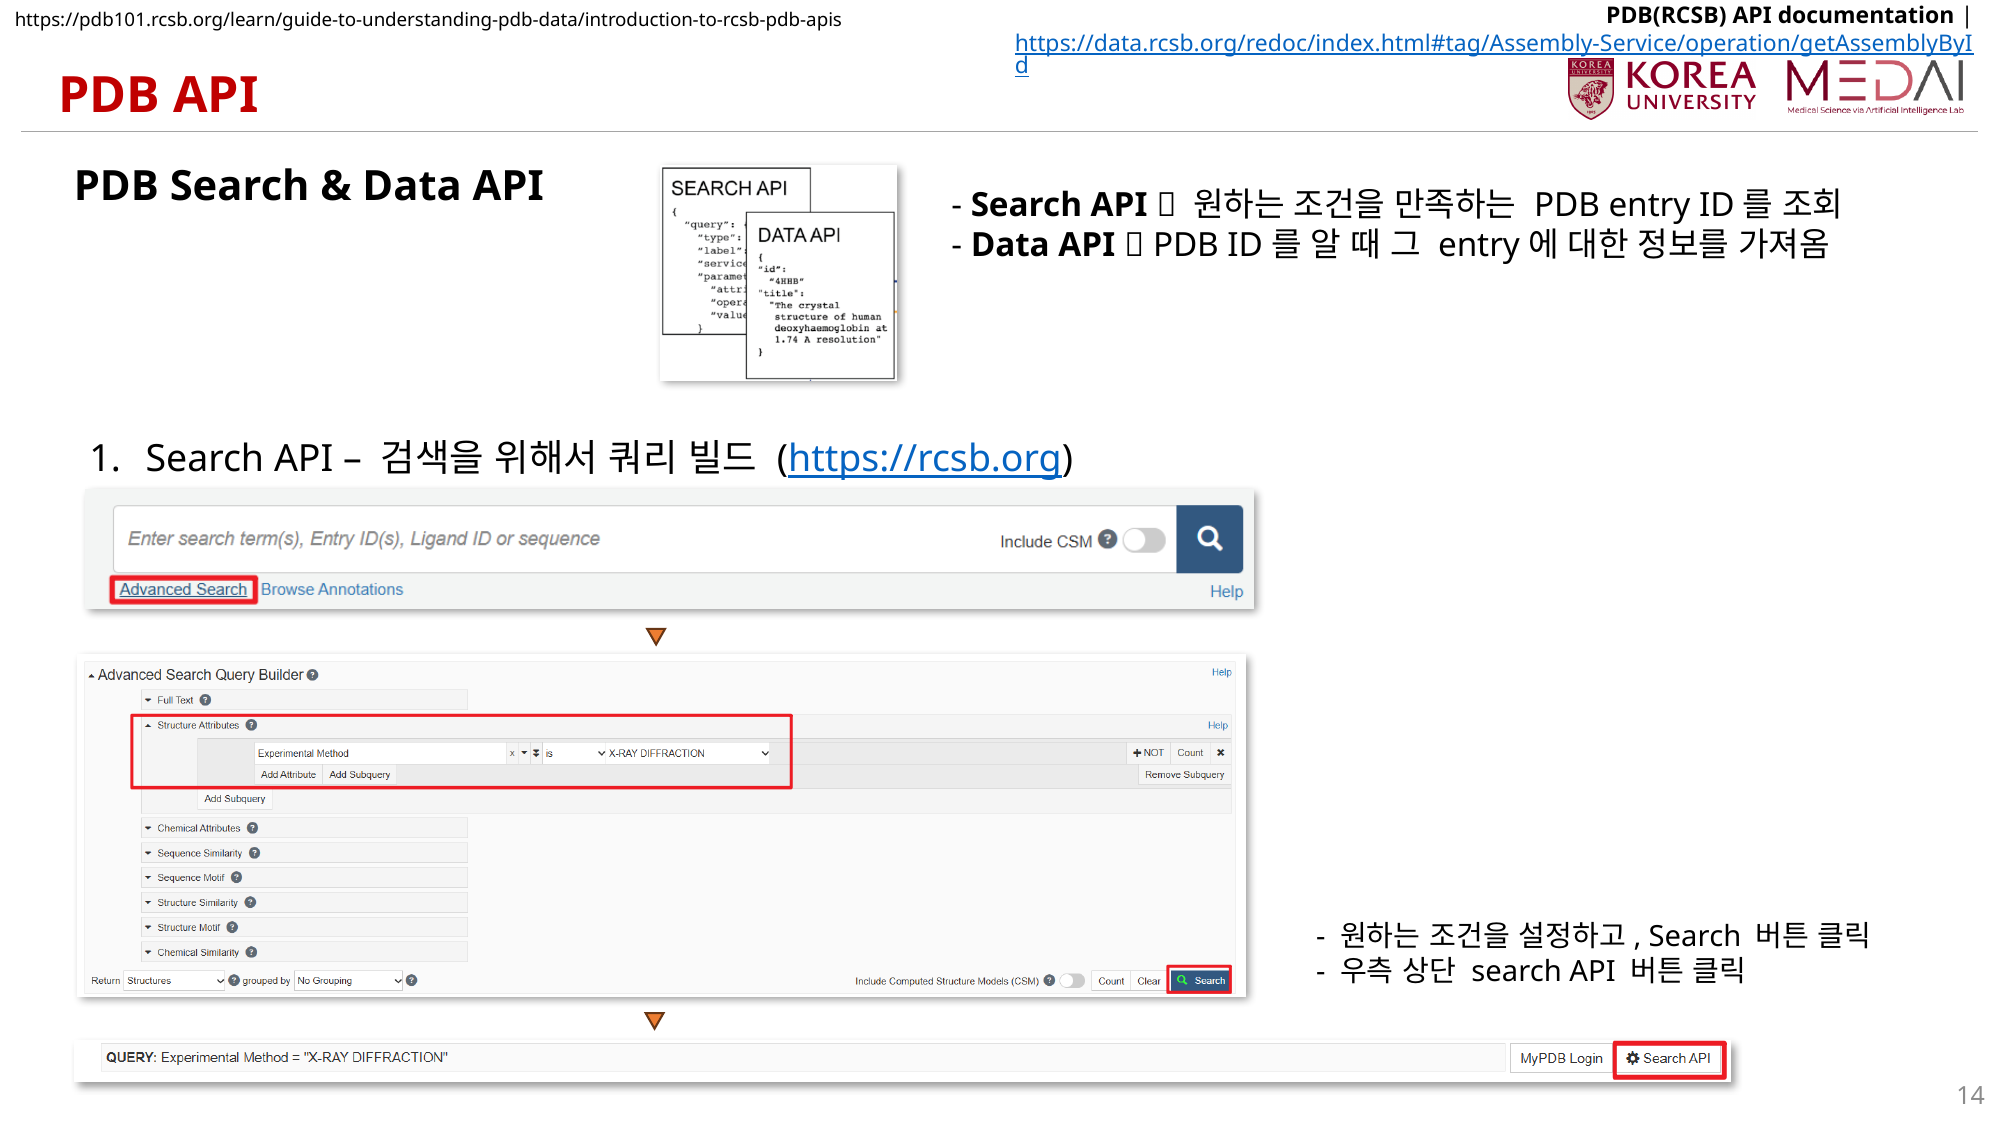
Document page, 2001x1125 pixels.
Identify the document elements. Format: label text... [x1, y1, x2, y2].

text_box Search API – 검색을 위해서 쿼리 빌드 (https://rcsb.org) [74, 426, 1658, 493]
picture [85, 489, 1254, 609]
text_box PDB(RCSB) API documentation | https://data.rcsb.org/redoc/index.html#tag/Assembly-Service/operation/getAssemblyById [999, 0, 2000, 122]
text_box - Search API  원하는 조건을 만족하는 PDB entry ID를 조회 - Data API  PDB ID를 알 때 그 entry에 대한 정보를 가져옴 [936, 175, 2000, 350]
text_box PDB Search & Data API [58, 151, 1059, 216]
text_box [1568, 48, 1973, 125]
picture [74, 1040, 1731, 1082]
text_box [643, 1012, 666, 1031]
slide_number 14 [1917, 1066, 2000, 1125]
picture [77, 654, 1246, 997]
text_box [42, 152, 2000, 1020]
text_box [645, 627, 667, 647]
text_box PDB API [43, 55, 274, 130]
text_box https://pdb101.rcsb.org/learn/guide-to-understanding-pdb-data/introduction-to-rcsb-pdb-apis [0, 0, 1019, 38]
text_box - 원하는 조건을 설정하고, Search 버튼 클릭 - 우측 상단 search API 버튼 클릭 [1301, 910, 1916, 995]
picture [660, 165, 897, 381]
